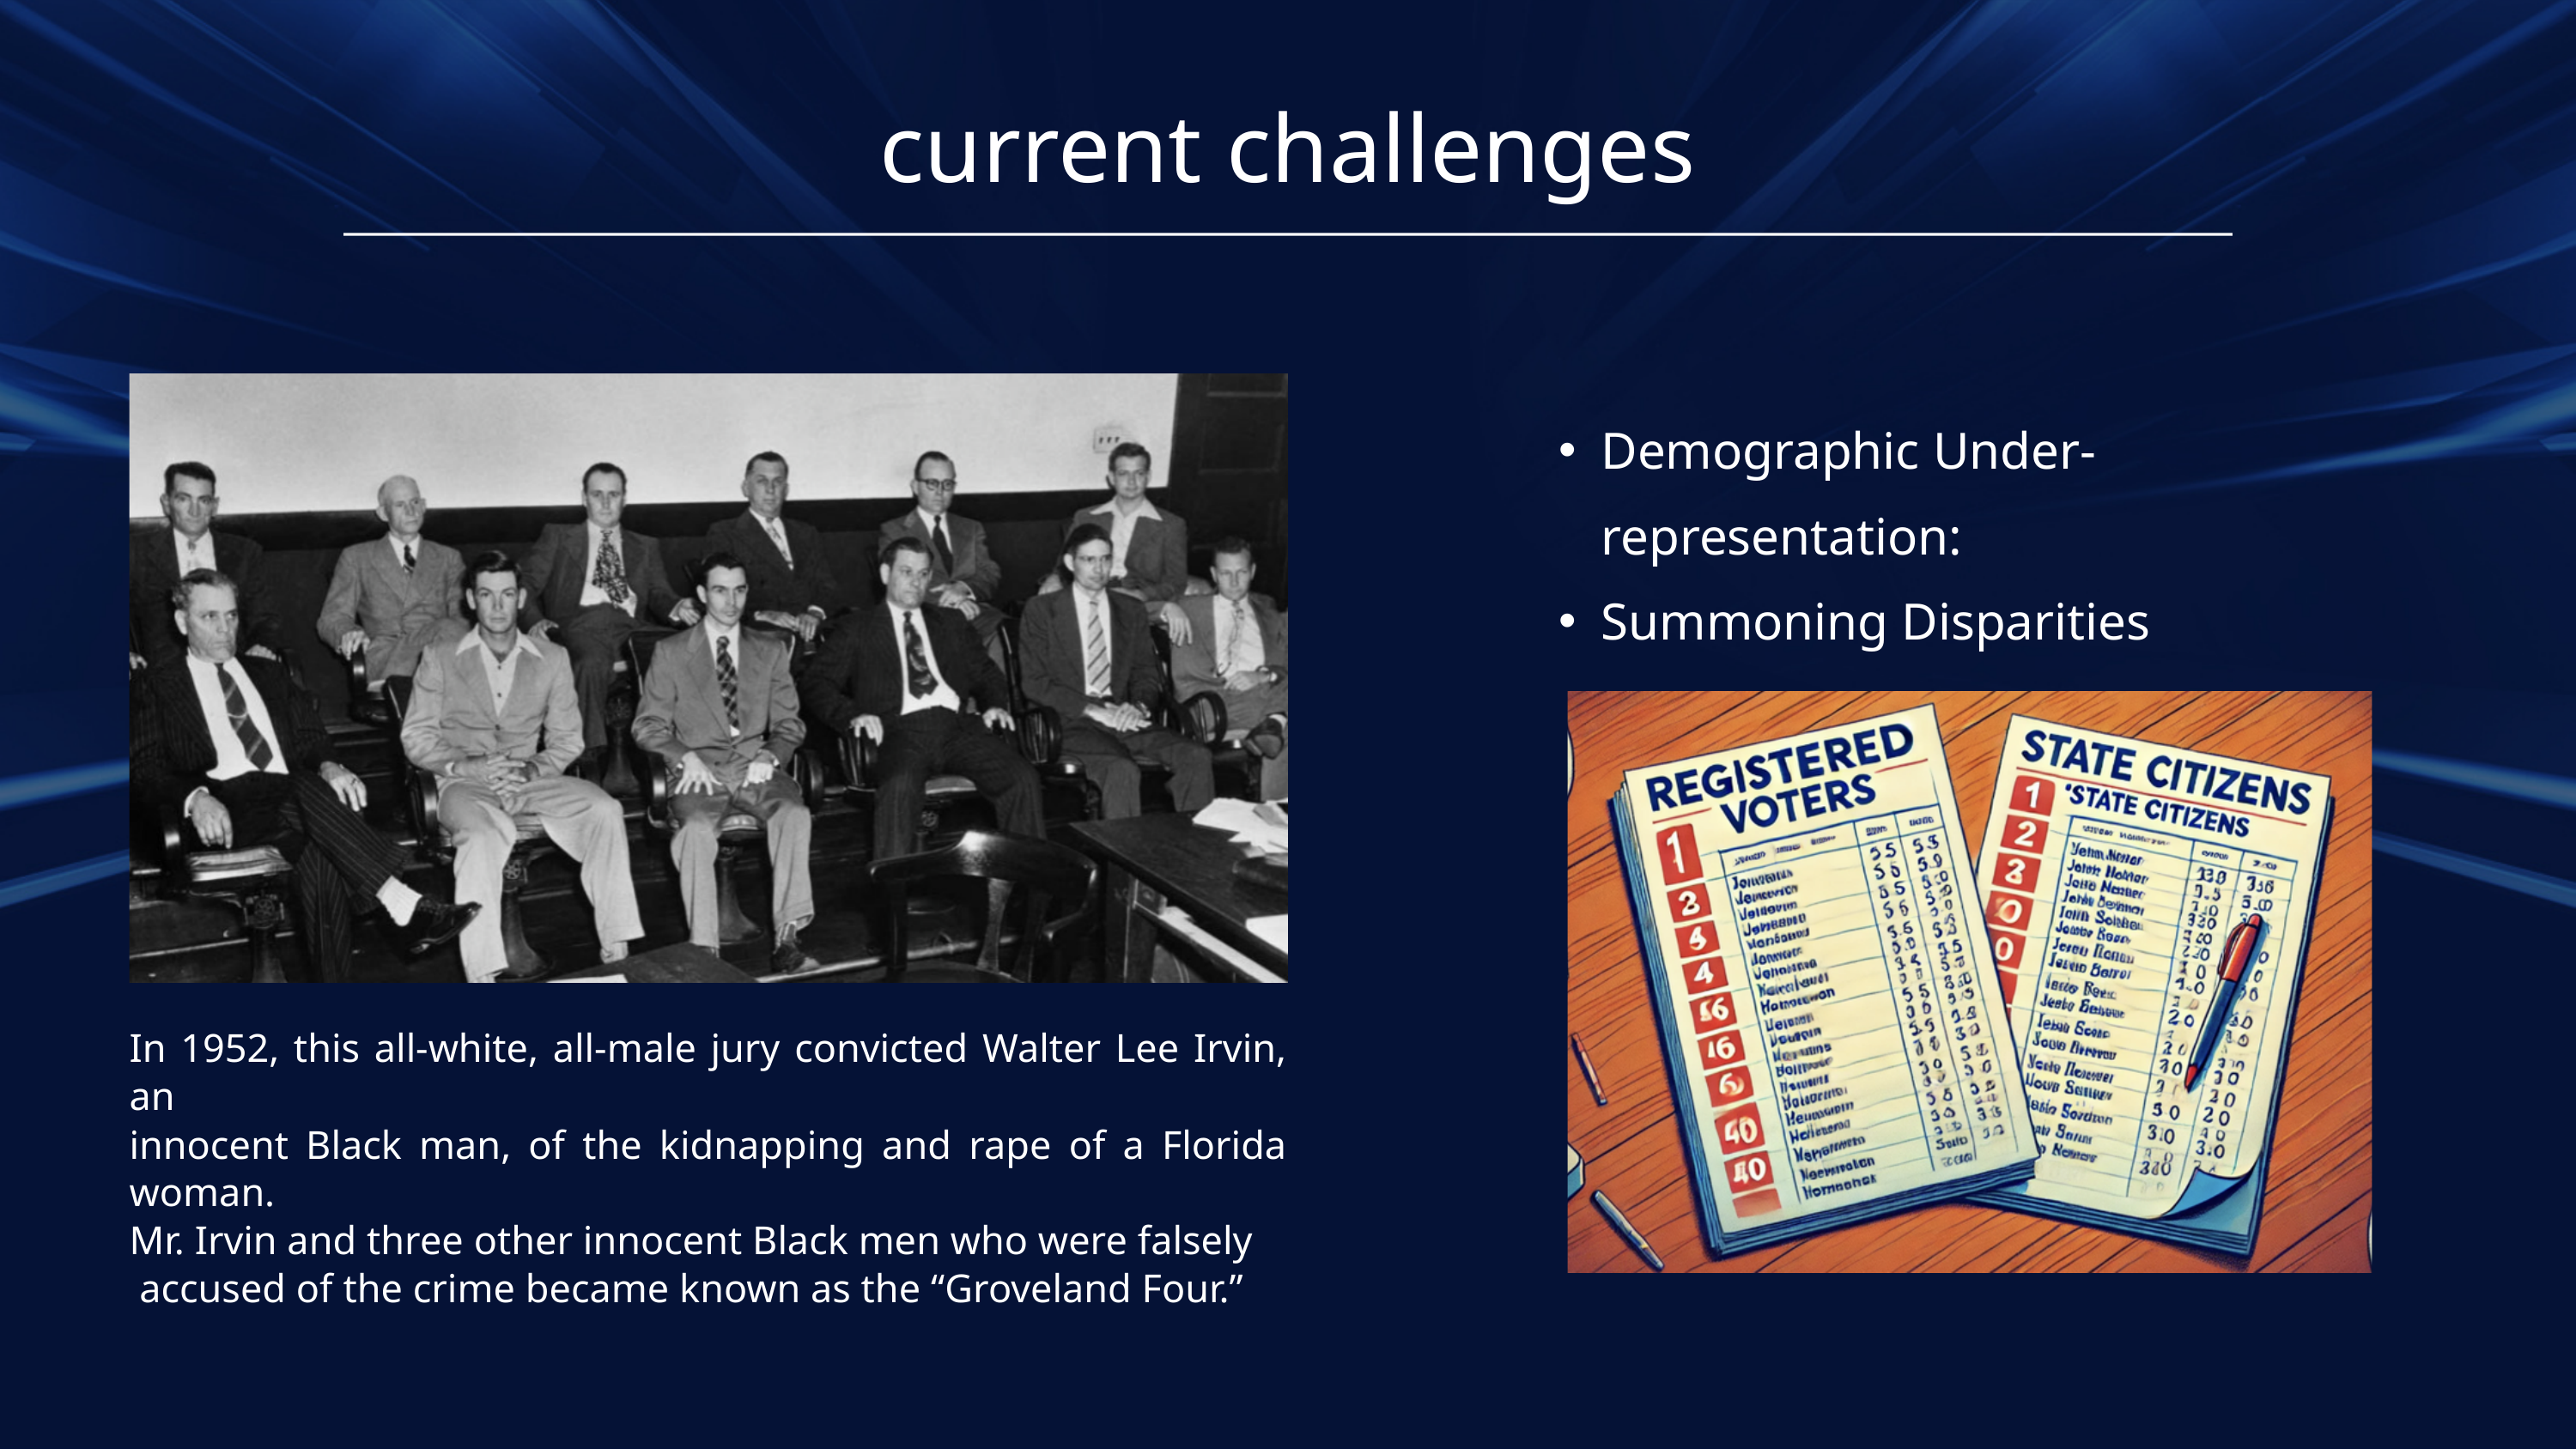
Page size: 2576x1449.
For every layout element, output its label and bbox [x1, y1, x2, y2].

text_box [0, 0, 2576, 1449]
